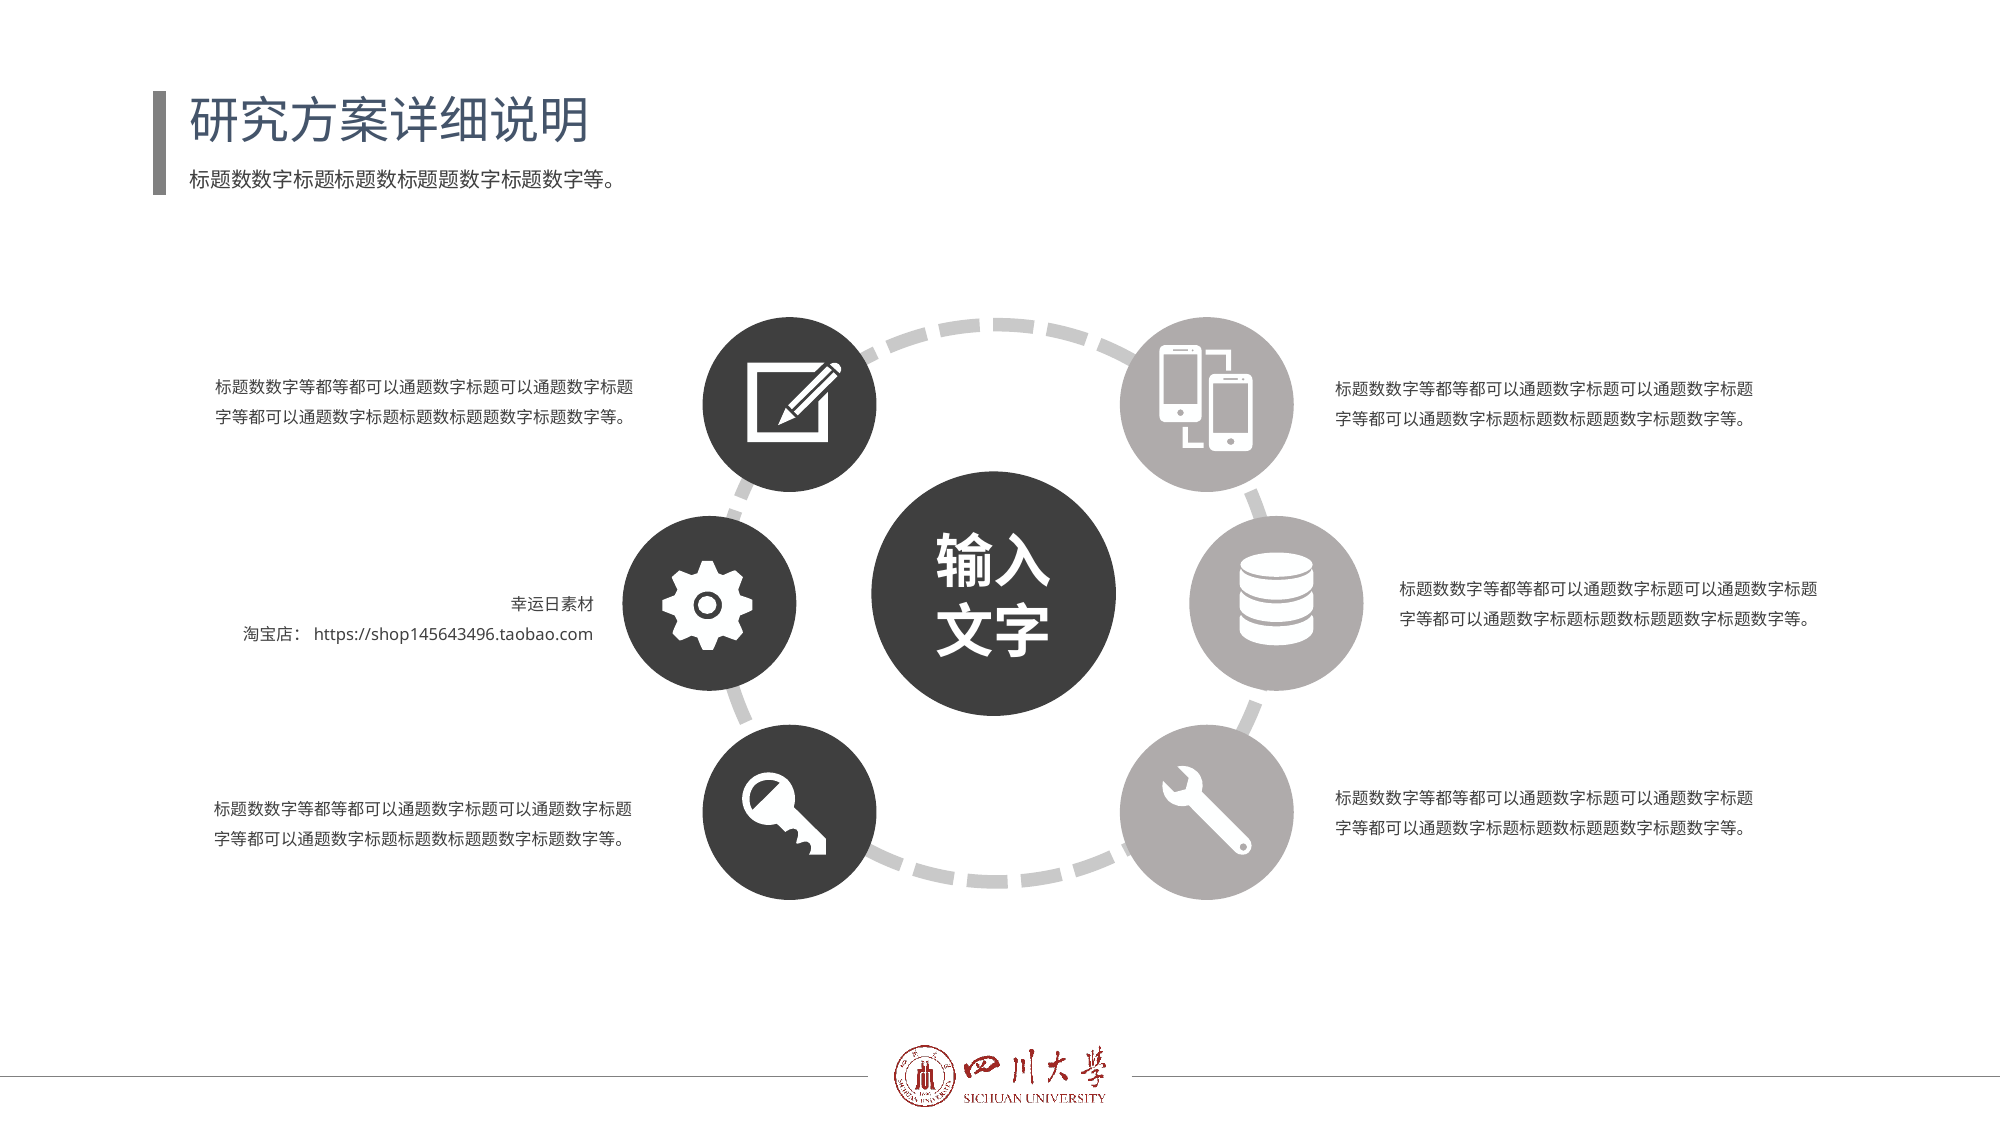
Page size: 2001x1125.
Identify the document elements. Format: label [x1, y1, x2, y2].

text_box [153, 91, 166, 195]
picture [893, 1045, 1106, 1107]
text_box [156, 307, 1838, 909]
text_box [174, 92, 740, 200]
